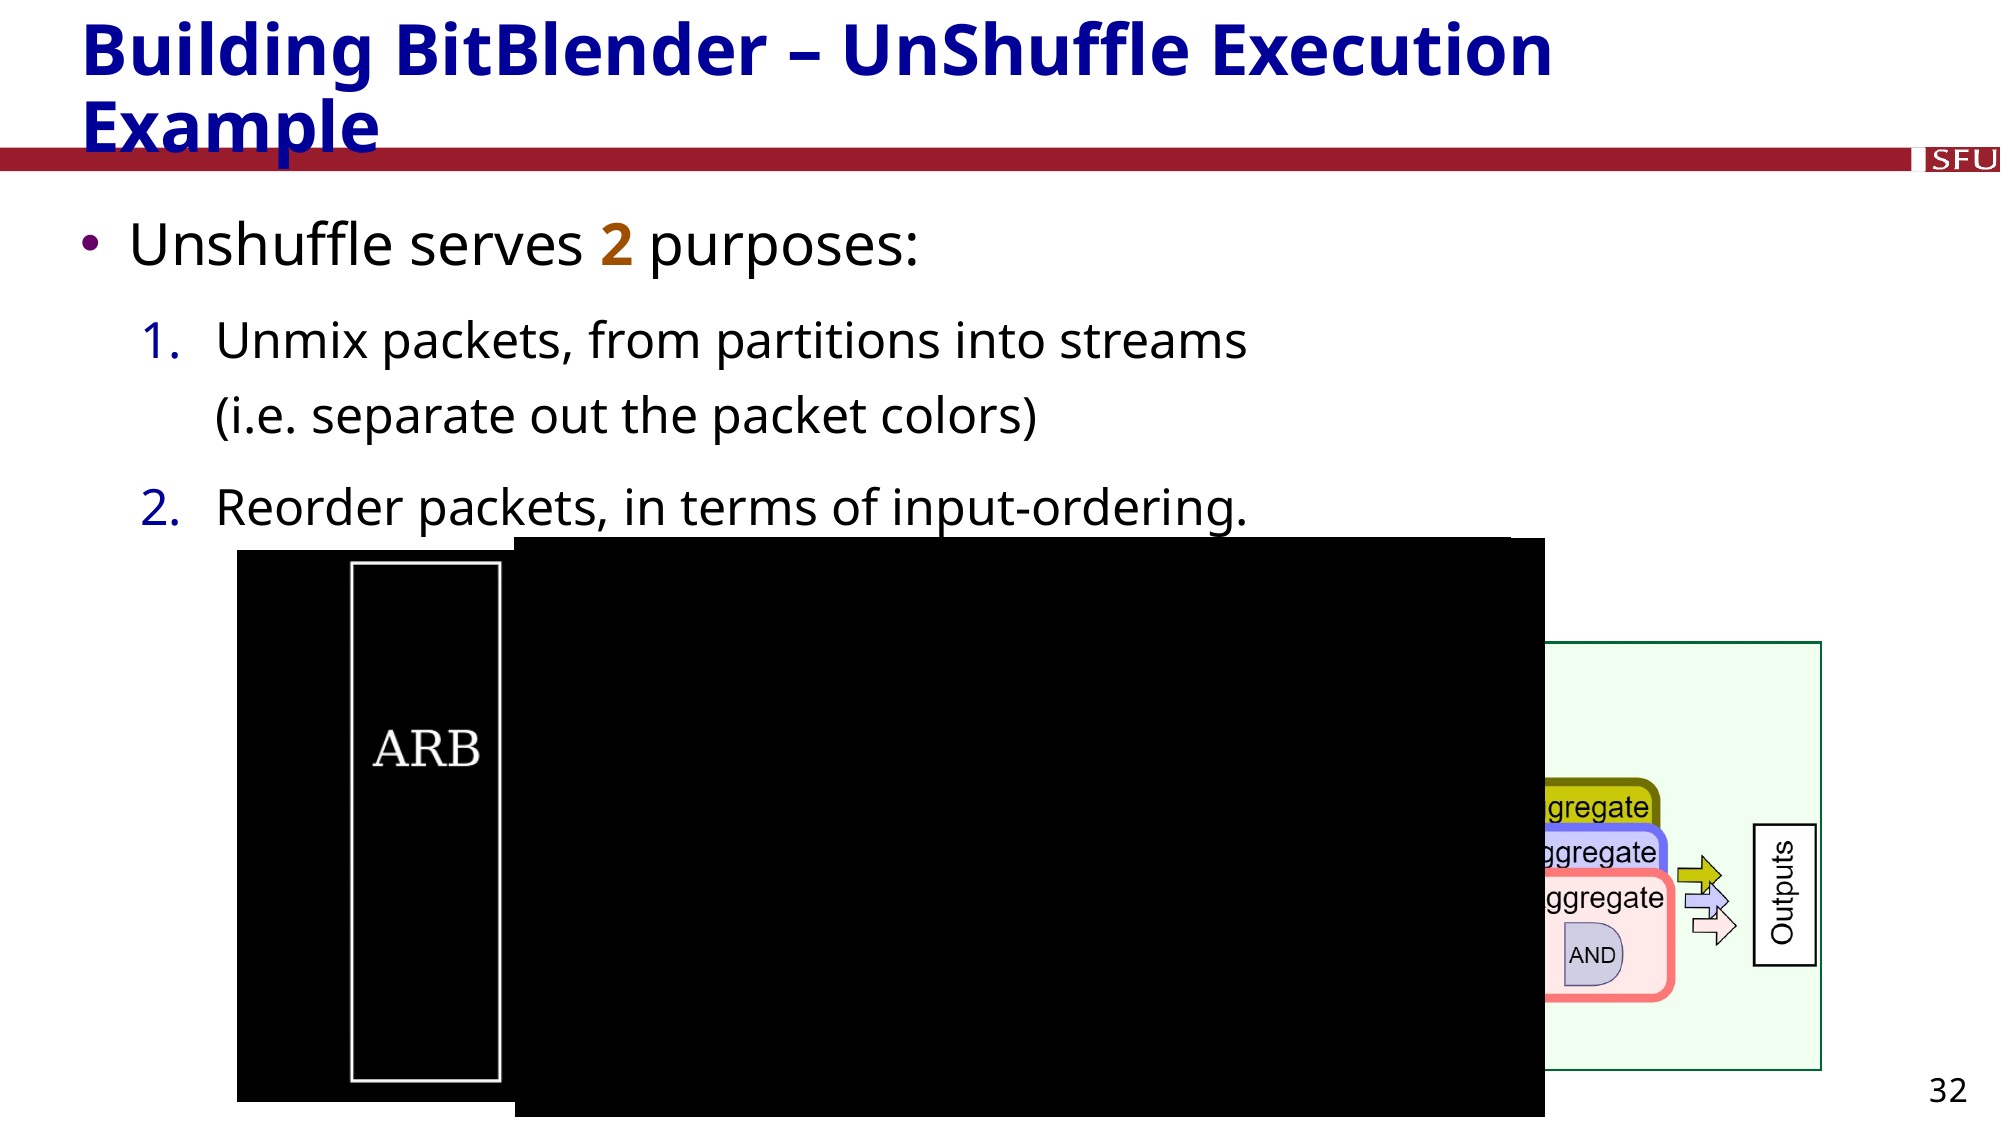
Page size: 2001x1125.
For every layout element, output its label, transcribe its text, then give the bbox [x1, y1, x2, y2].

picture [1926, 147, 2000, 172]
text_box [514, 537, 1547, 1118]
title Building BitBlender – UnShuffle Execution Example [65, 35, 1888, 147]
picture [1547, 641, 1822, 1071]
list Unshuffle serves 2 purposes: Unmix packets, from partitions into streams (i.e. separate out the packet colors) Reorder packets, in terms of input-ordering. [65, 194, 1939, 1090]
picture [237, 549, 514, 1102]
